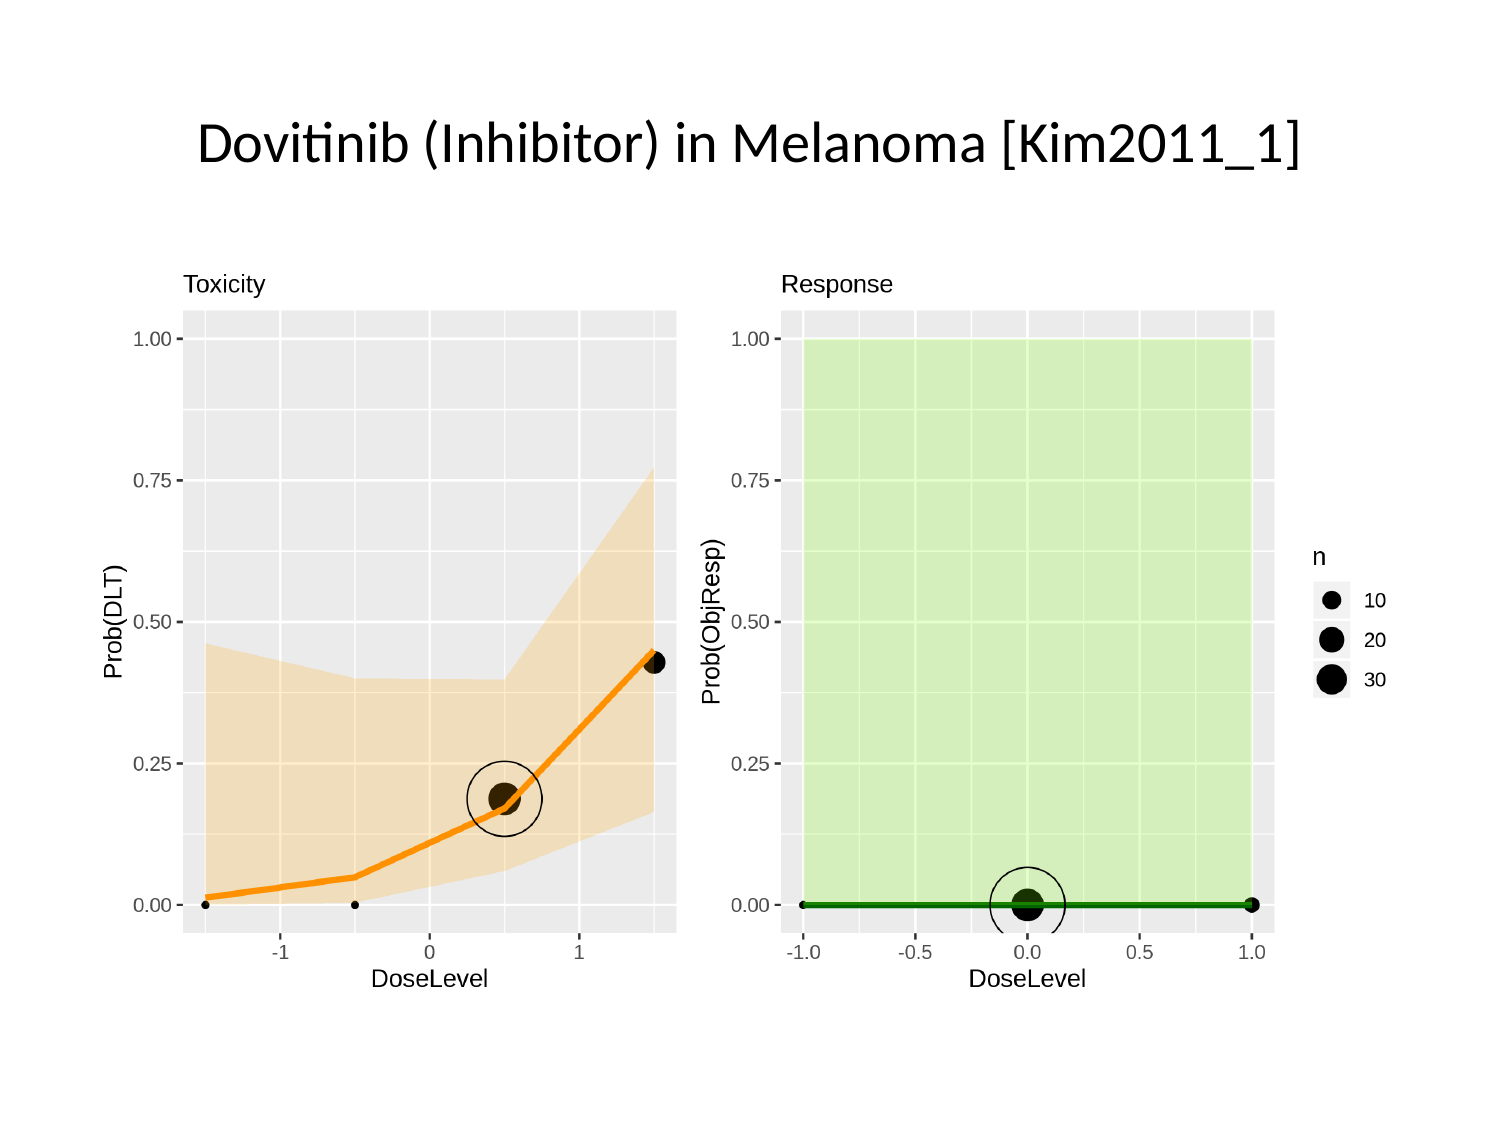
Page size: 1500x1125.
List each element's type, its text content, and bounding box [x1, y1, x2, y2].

title Dovitinib (Inhibitor) in Melanoma [Kim2011_1] [75, 45, 1425, 233]
picture [91, 262, 1411, 1005]
